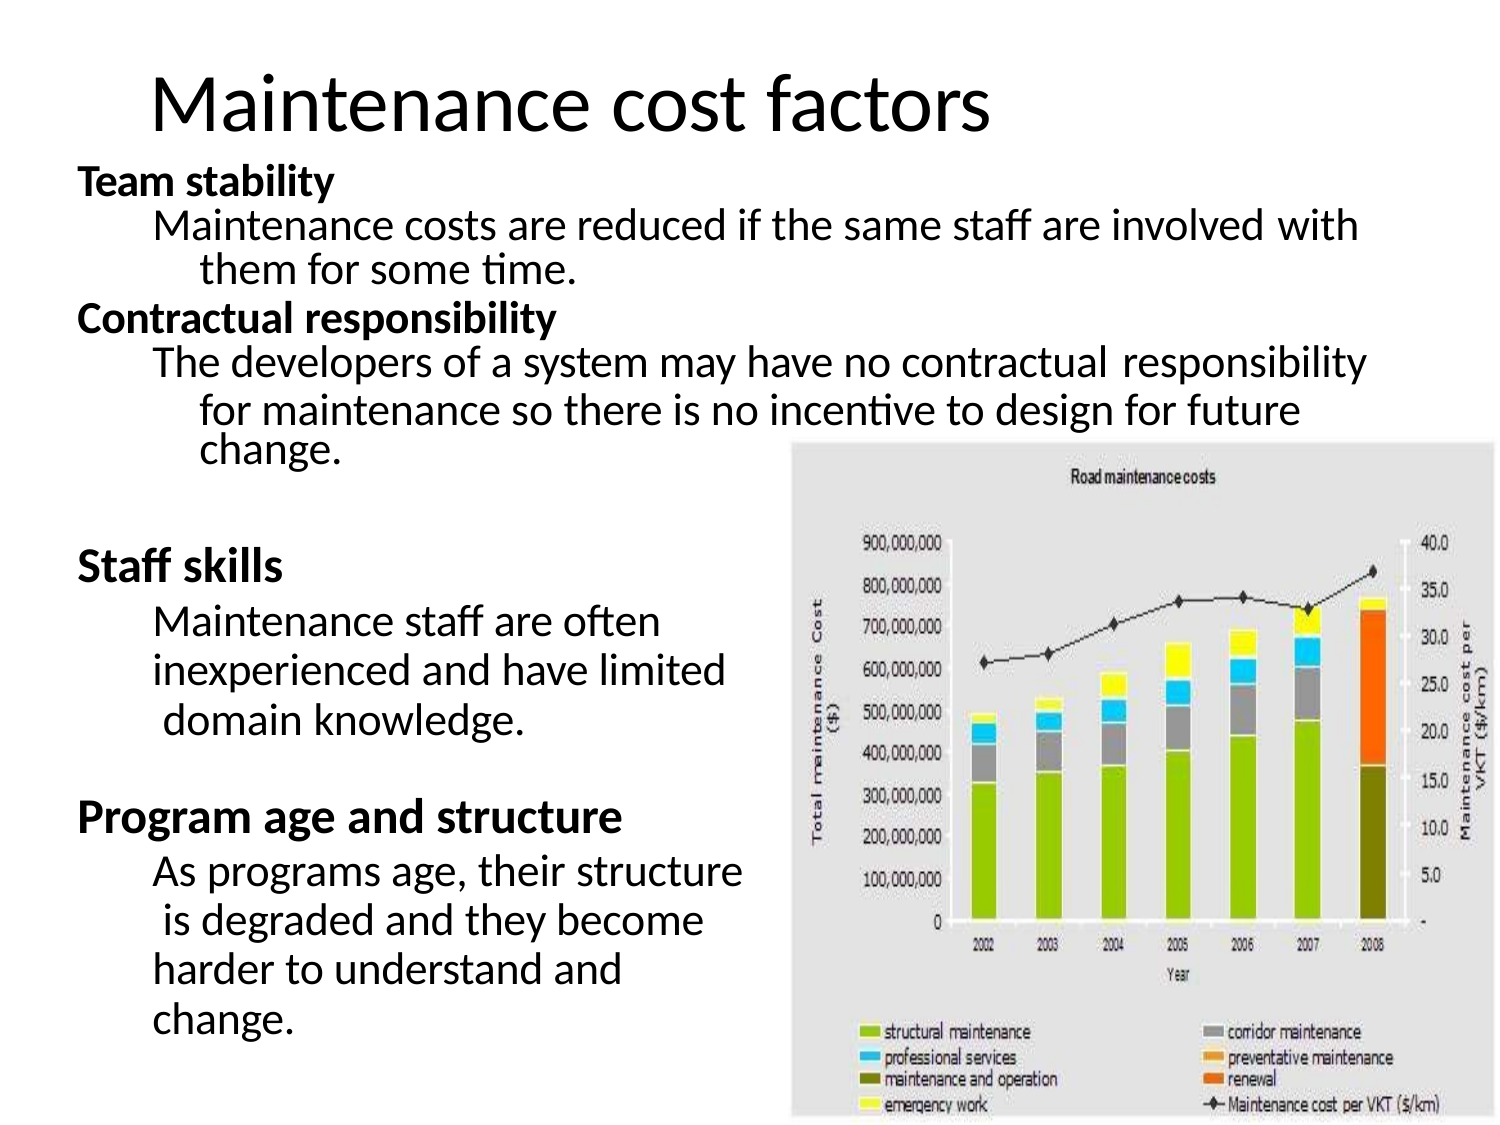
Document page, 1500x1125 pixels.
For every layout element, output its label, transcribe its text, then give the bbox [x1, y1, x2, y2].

text_box Team stability Maintenance costs are reduced if the same staff are involved with them for some time. Contractual responsibility The developers of a system may have no contractual responsibility for maintenance so there is no incentive to design for future change. Staff skills Maintenance staff are often inexperienced and have limited domain knowledge. Program age and structure As programs age, their structure is degraded and they become harder to understand and change. [75, 151, 1384, 1045]
text_box [788, 437, 1498, 1125]
title Maintenance cost factors [147, 46, 1003, 151]
